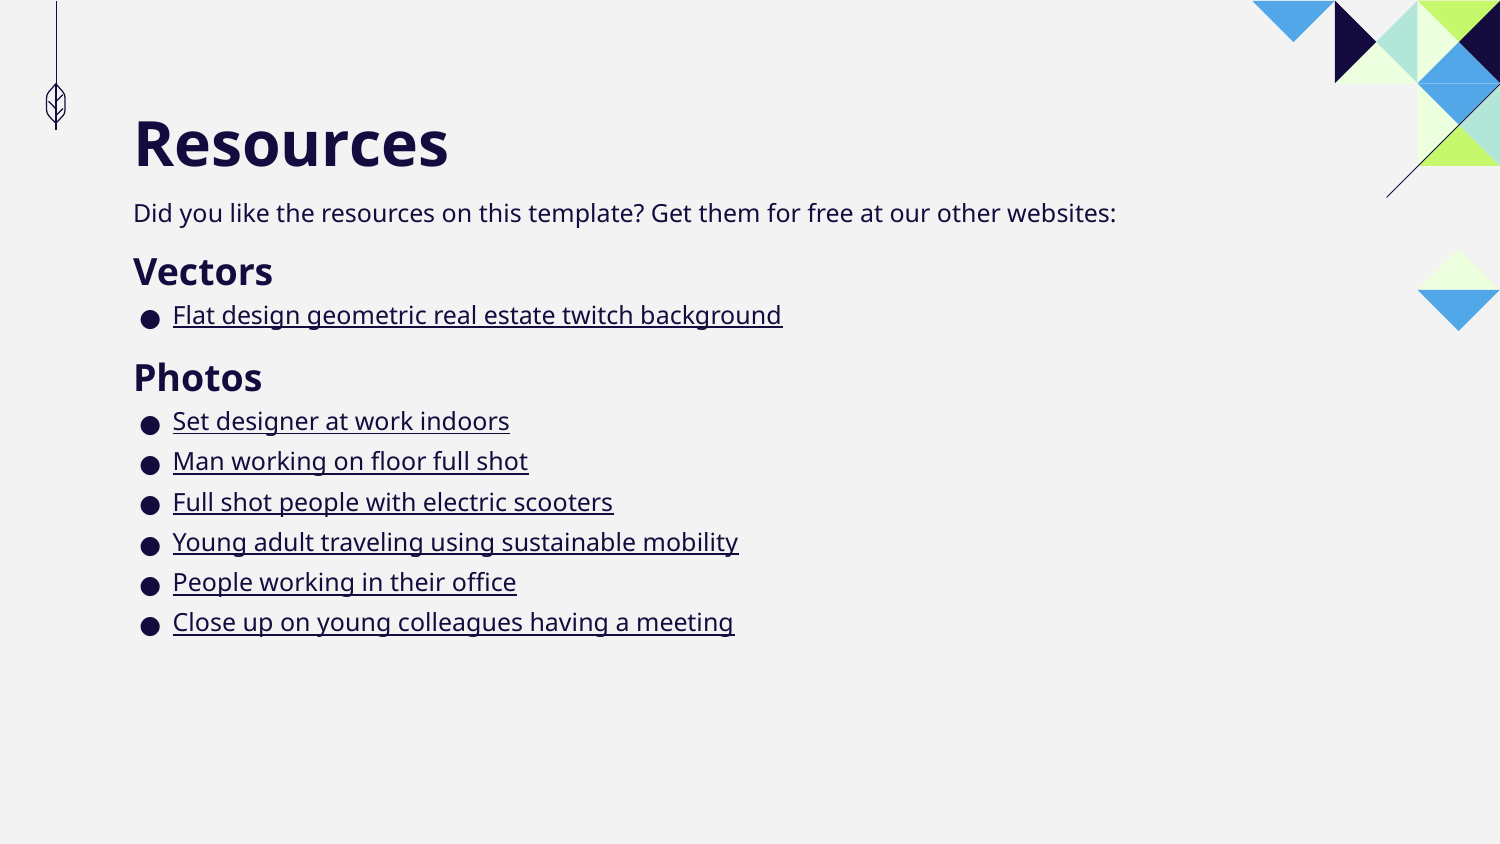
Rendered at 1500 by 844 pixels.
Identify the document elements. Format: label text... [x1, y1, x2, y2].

list Did you like the resources on this template? Get them for free at our other websites: Vectors Flat design geometric real estate twitch background Photos Set designer at work indoors Man working on floor full shot Full shot people with electric scooters Young adult traveling using sustainable mobility People working in their office Close up on young colleagues having a meeting [118, 182, 1382, 664]
title Resources [118, 88, 1382, 182]
